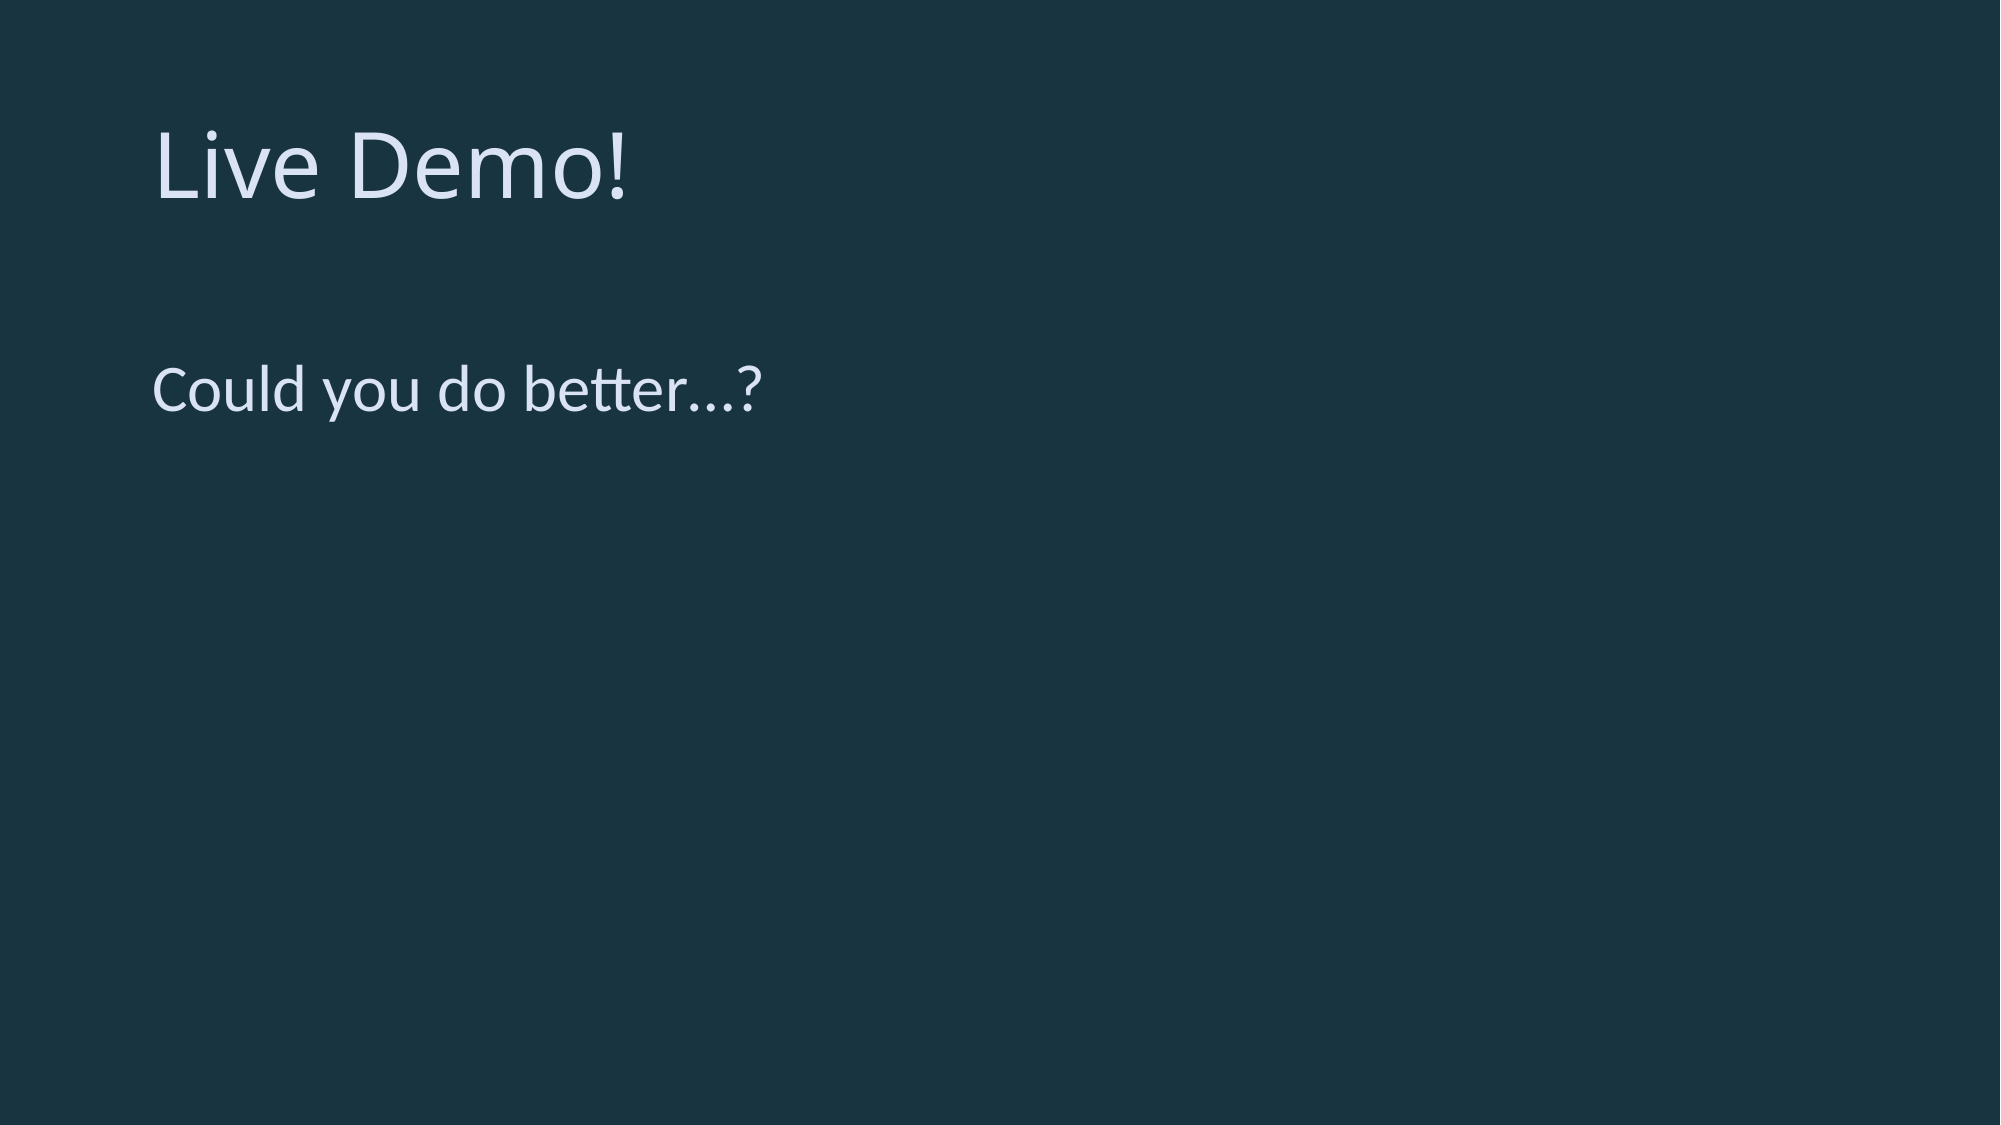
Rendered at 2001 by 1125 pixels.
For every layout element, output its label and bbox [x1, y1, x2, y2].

list [0, 0, 2000, 1125]
